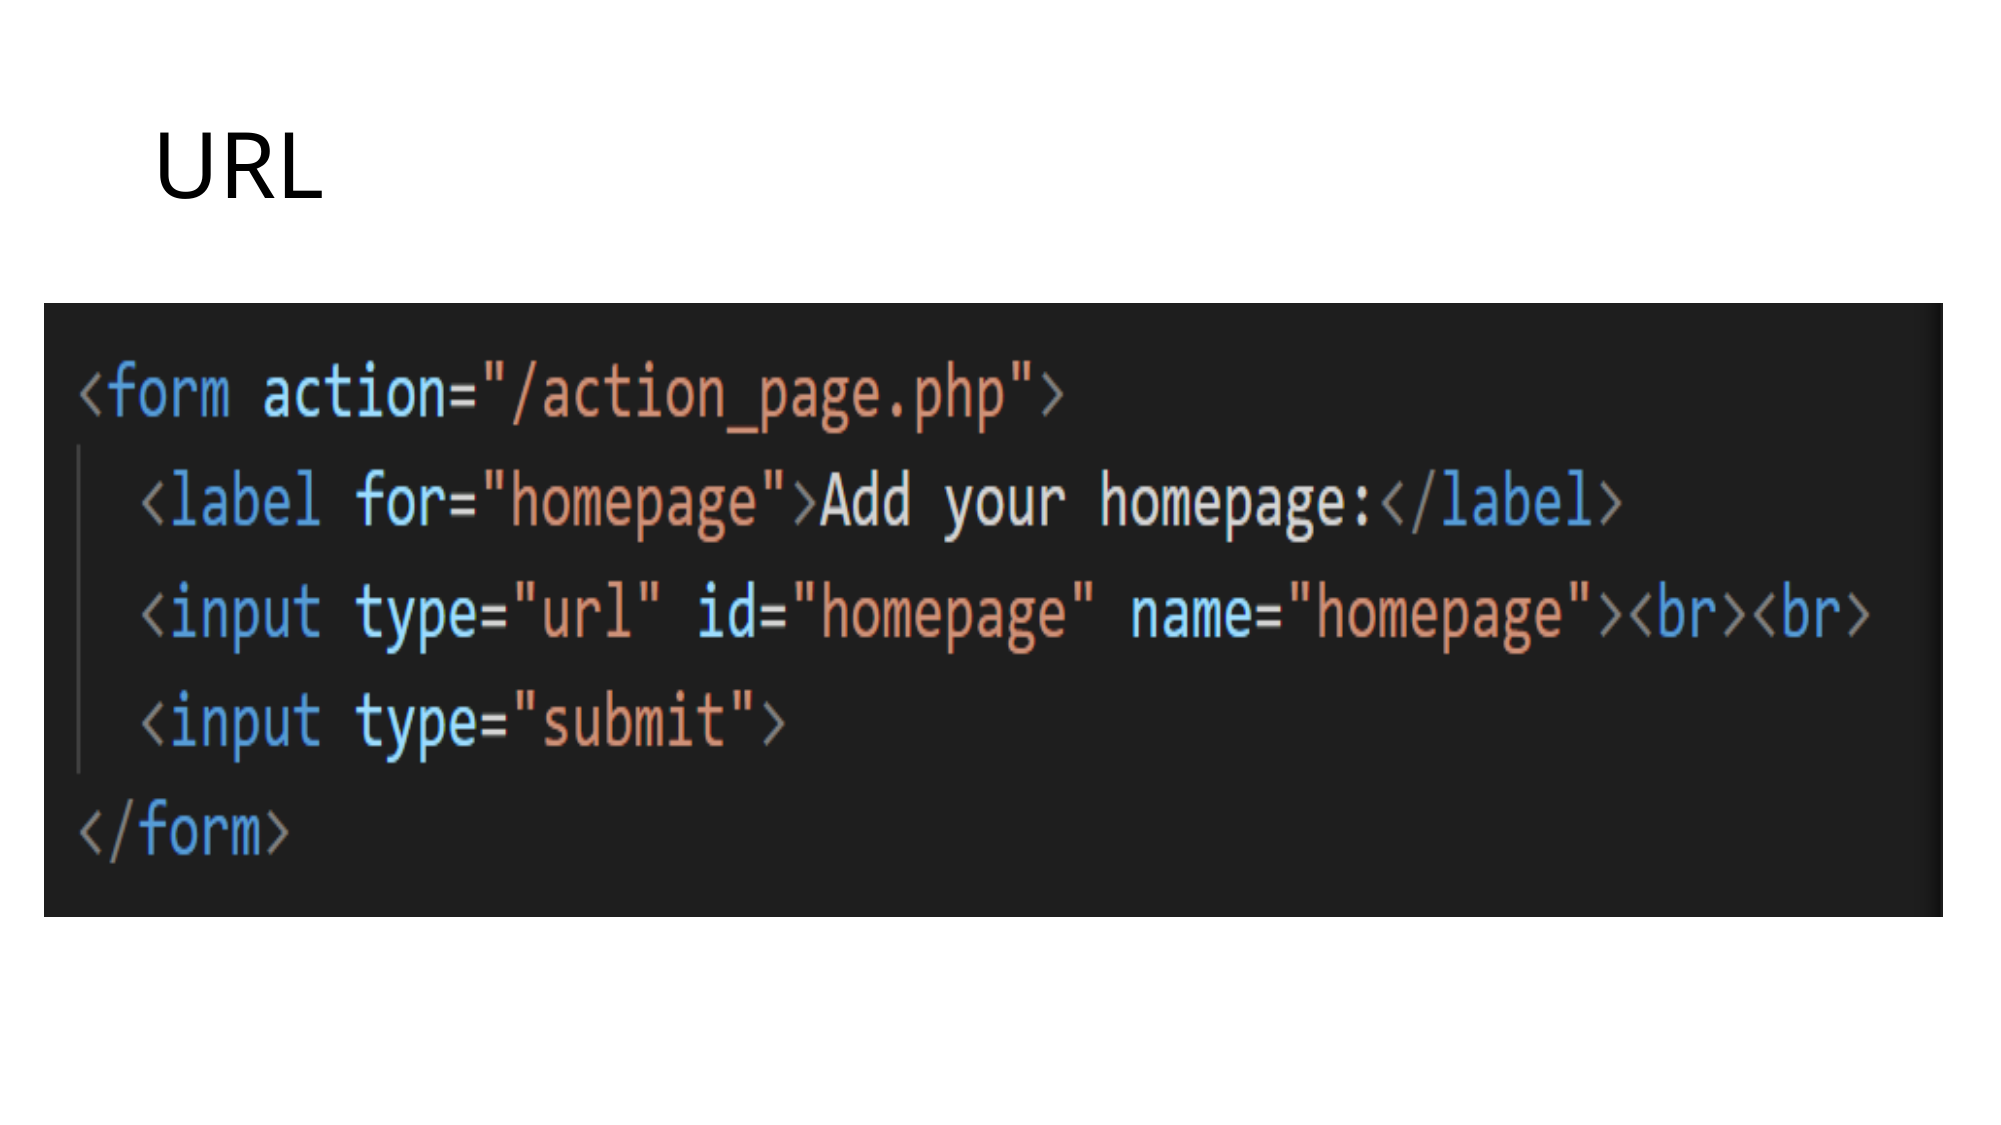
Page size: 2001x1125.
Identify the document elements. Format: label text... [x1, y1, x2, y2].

title URL [137, 59, 1863, 278]
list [44, 303, 1943, 917]
